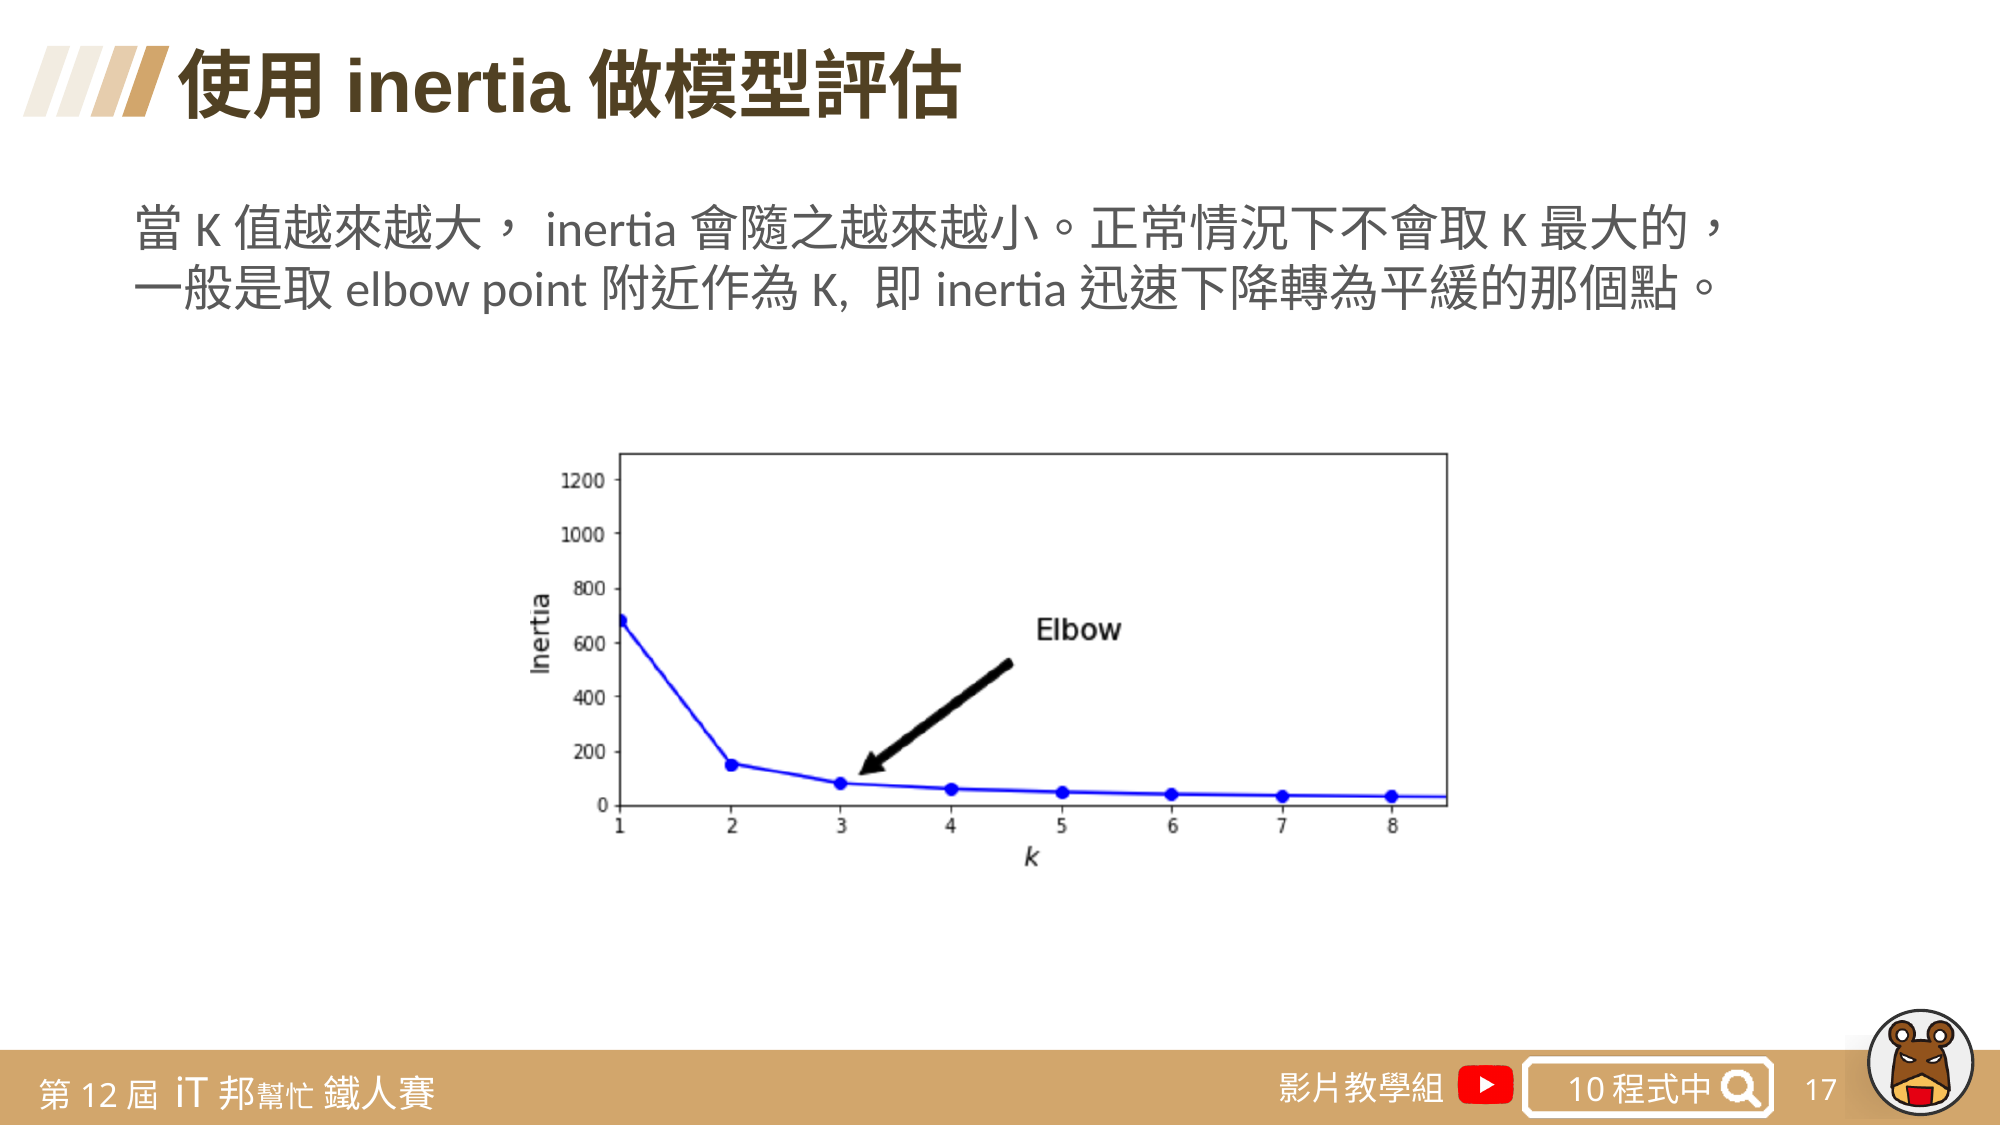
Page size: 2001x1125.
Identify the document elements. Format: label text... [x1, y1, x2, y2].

picture [530, 443, 1470, 873]
picture [1410, 962, 1774, 1125]
text_box 當K值越來越大，inertia會隨之越來越小。正常情況下不會取K最大的，一般是取elbow point附近作為K, 即inertia迅速下降轉為平緩的那個點。 [118, 188, 1786, 324]
list 使用inertia做模型評估 [162, 40, 1691, 138]
picture [1871, 1012, 1971, 1112]
